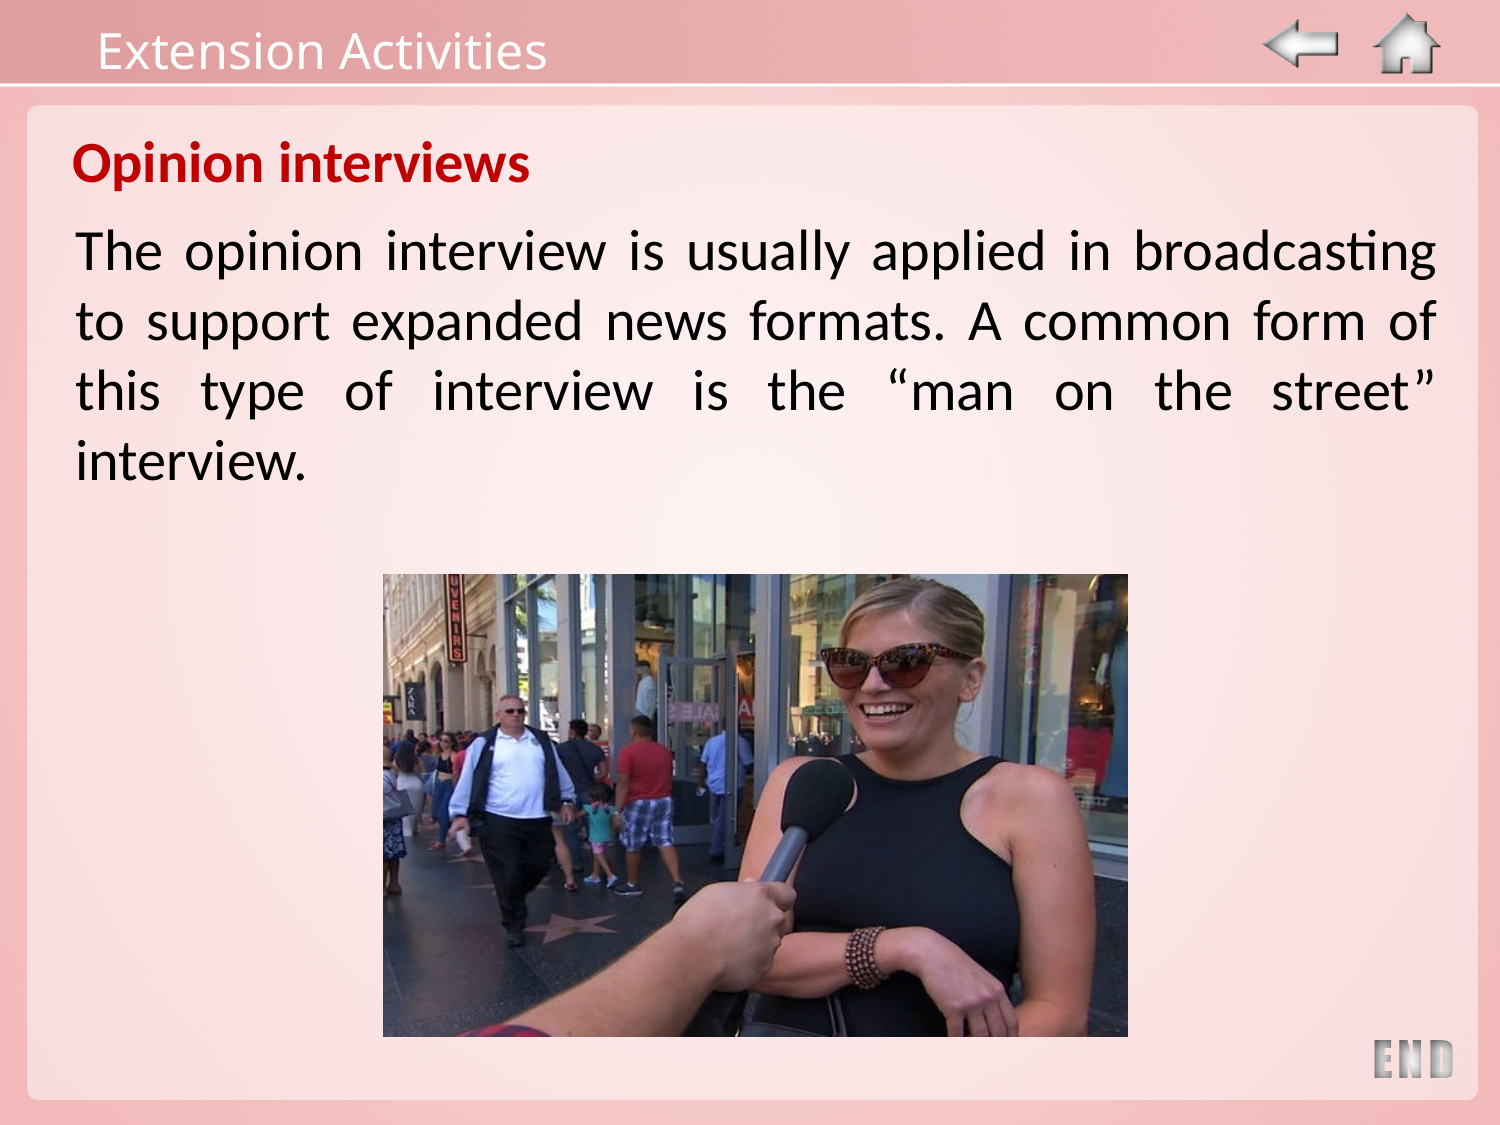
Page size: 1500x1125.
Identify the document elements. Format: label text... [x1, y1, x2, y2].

list Opinion interviews [29, 102, 1480, 229]
text_box Extension Activities [82, 11, 564, 87]
text_box The opinion interview is usually applied in broadcasting to support expanded news formats. A common form of this type of interview is the “man on the street” interview. [60, 204, 1453, 570]
picture [0, 0, 1500, 1125]
